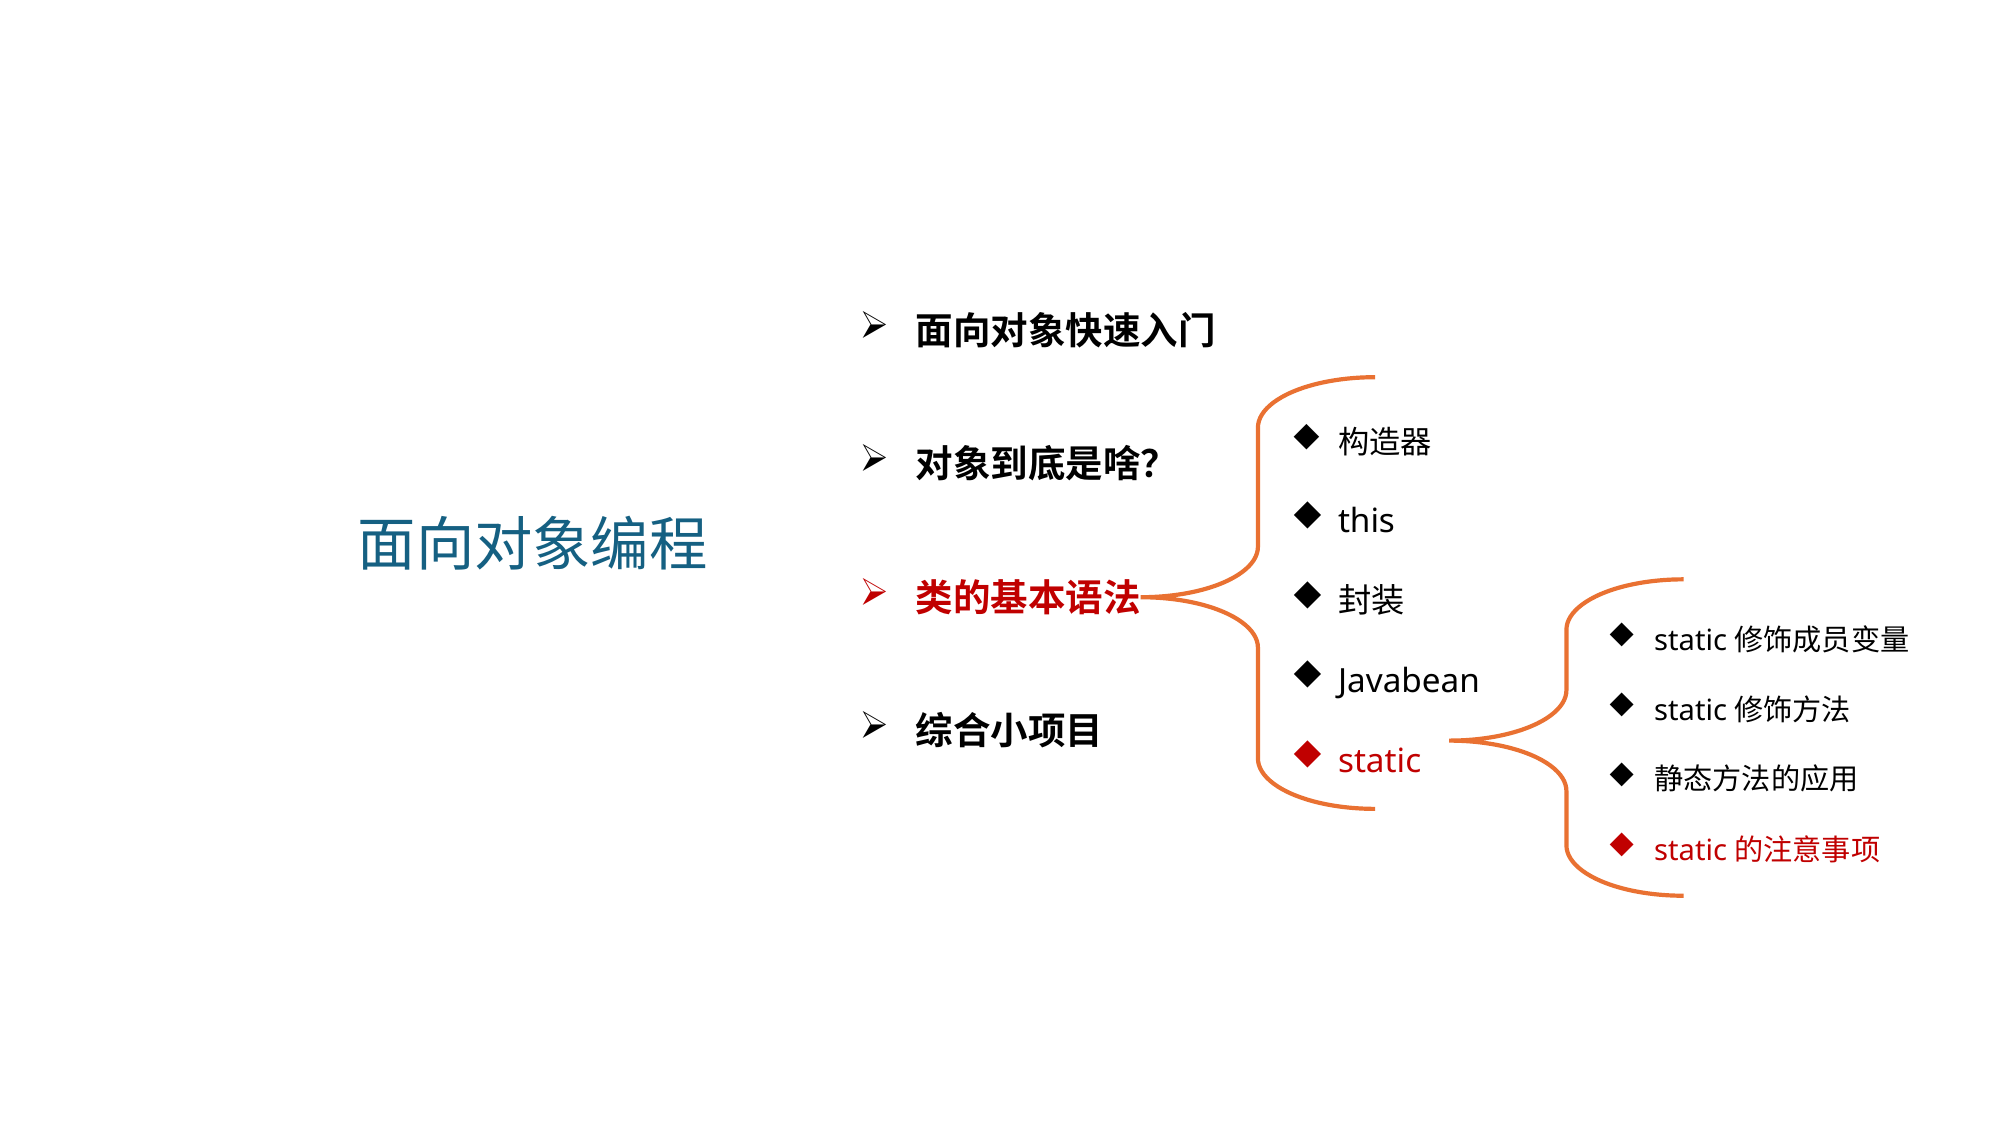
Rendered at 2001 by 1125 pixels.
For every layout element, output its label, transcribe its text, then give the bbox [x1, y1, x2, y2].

text_box static修饰成员变量 static修饰方法 静态方法的应用 static的注意事项 [1592, 578, 2000, 874]
text_box [1449, 595, 1684, 898]
text_box [1140, 398, 1376, 811]
text_box 构造器 this 封装 Javabean static [1276, 377, 1696, 787]
list 面向对象快速入门 对象到底是啥？ 类的基本语法 综合小项目 [844, 236, 1232, 889]
